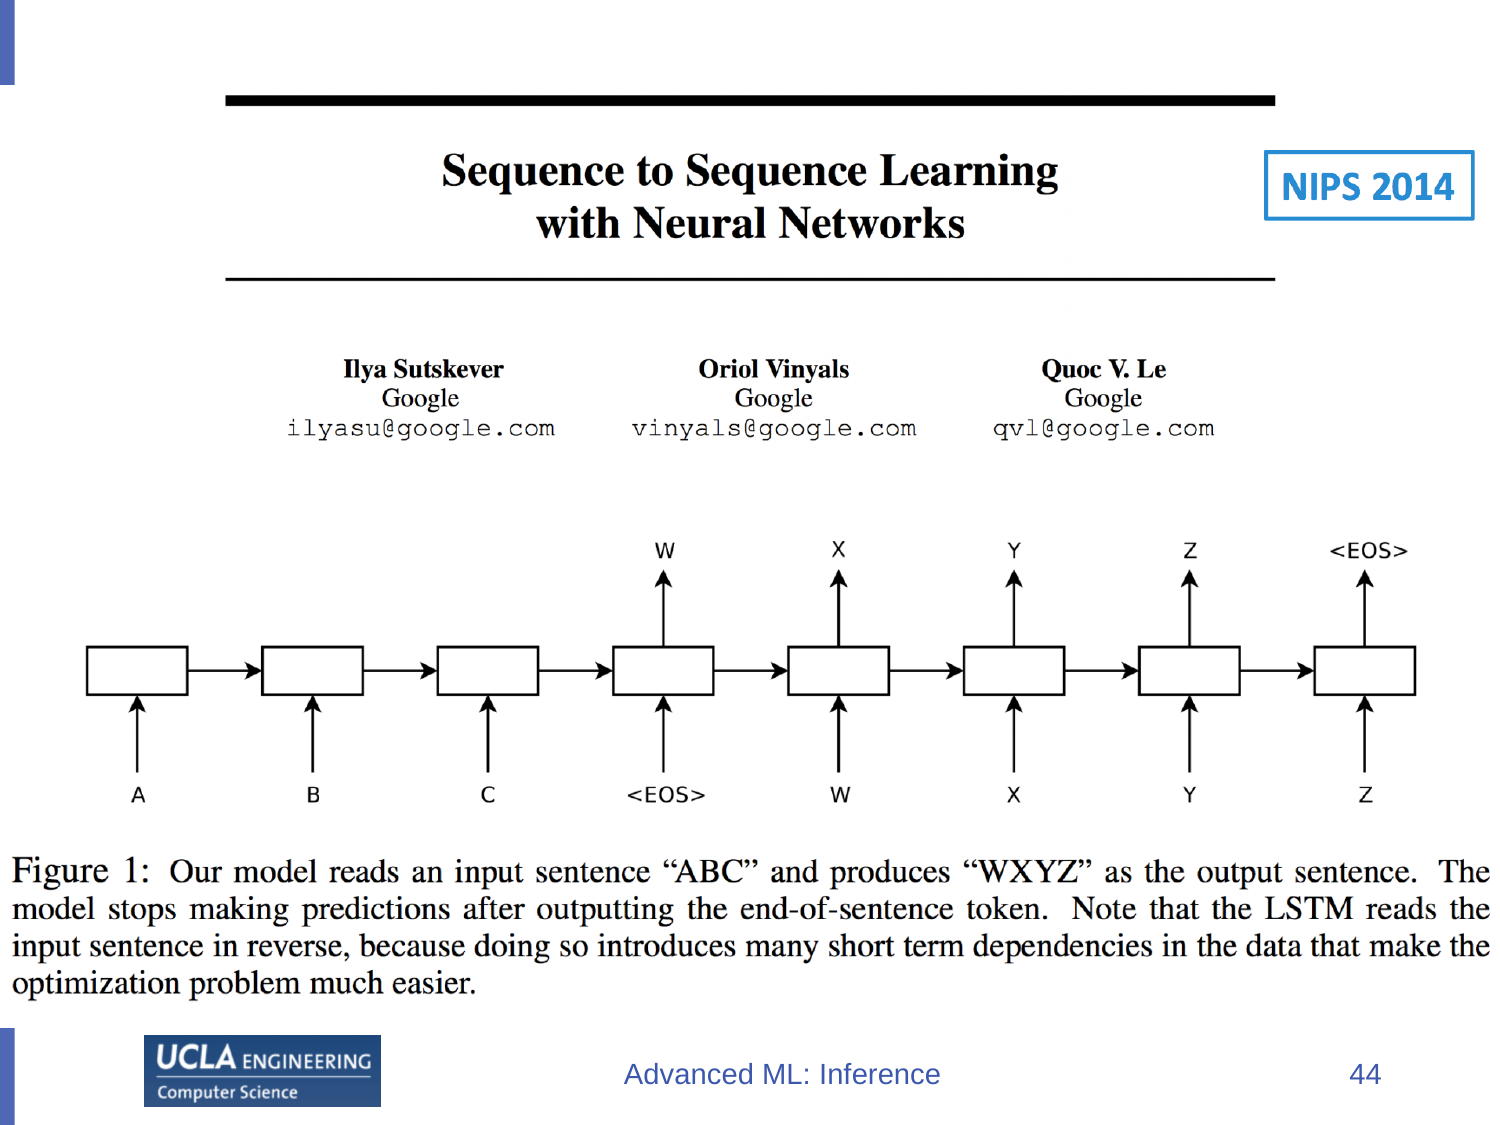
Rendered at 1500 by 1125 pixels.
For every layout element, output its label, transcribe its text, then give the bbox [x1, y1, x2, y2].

picture [0, 85, 1500, 1028]
slide_number 44 [1177, 1042, 1397, 1103]
picture [144, 1035, 381, 1107]
footer Advanced ML: Inference [496, 1042, 1069, 1103]
